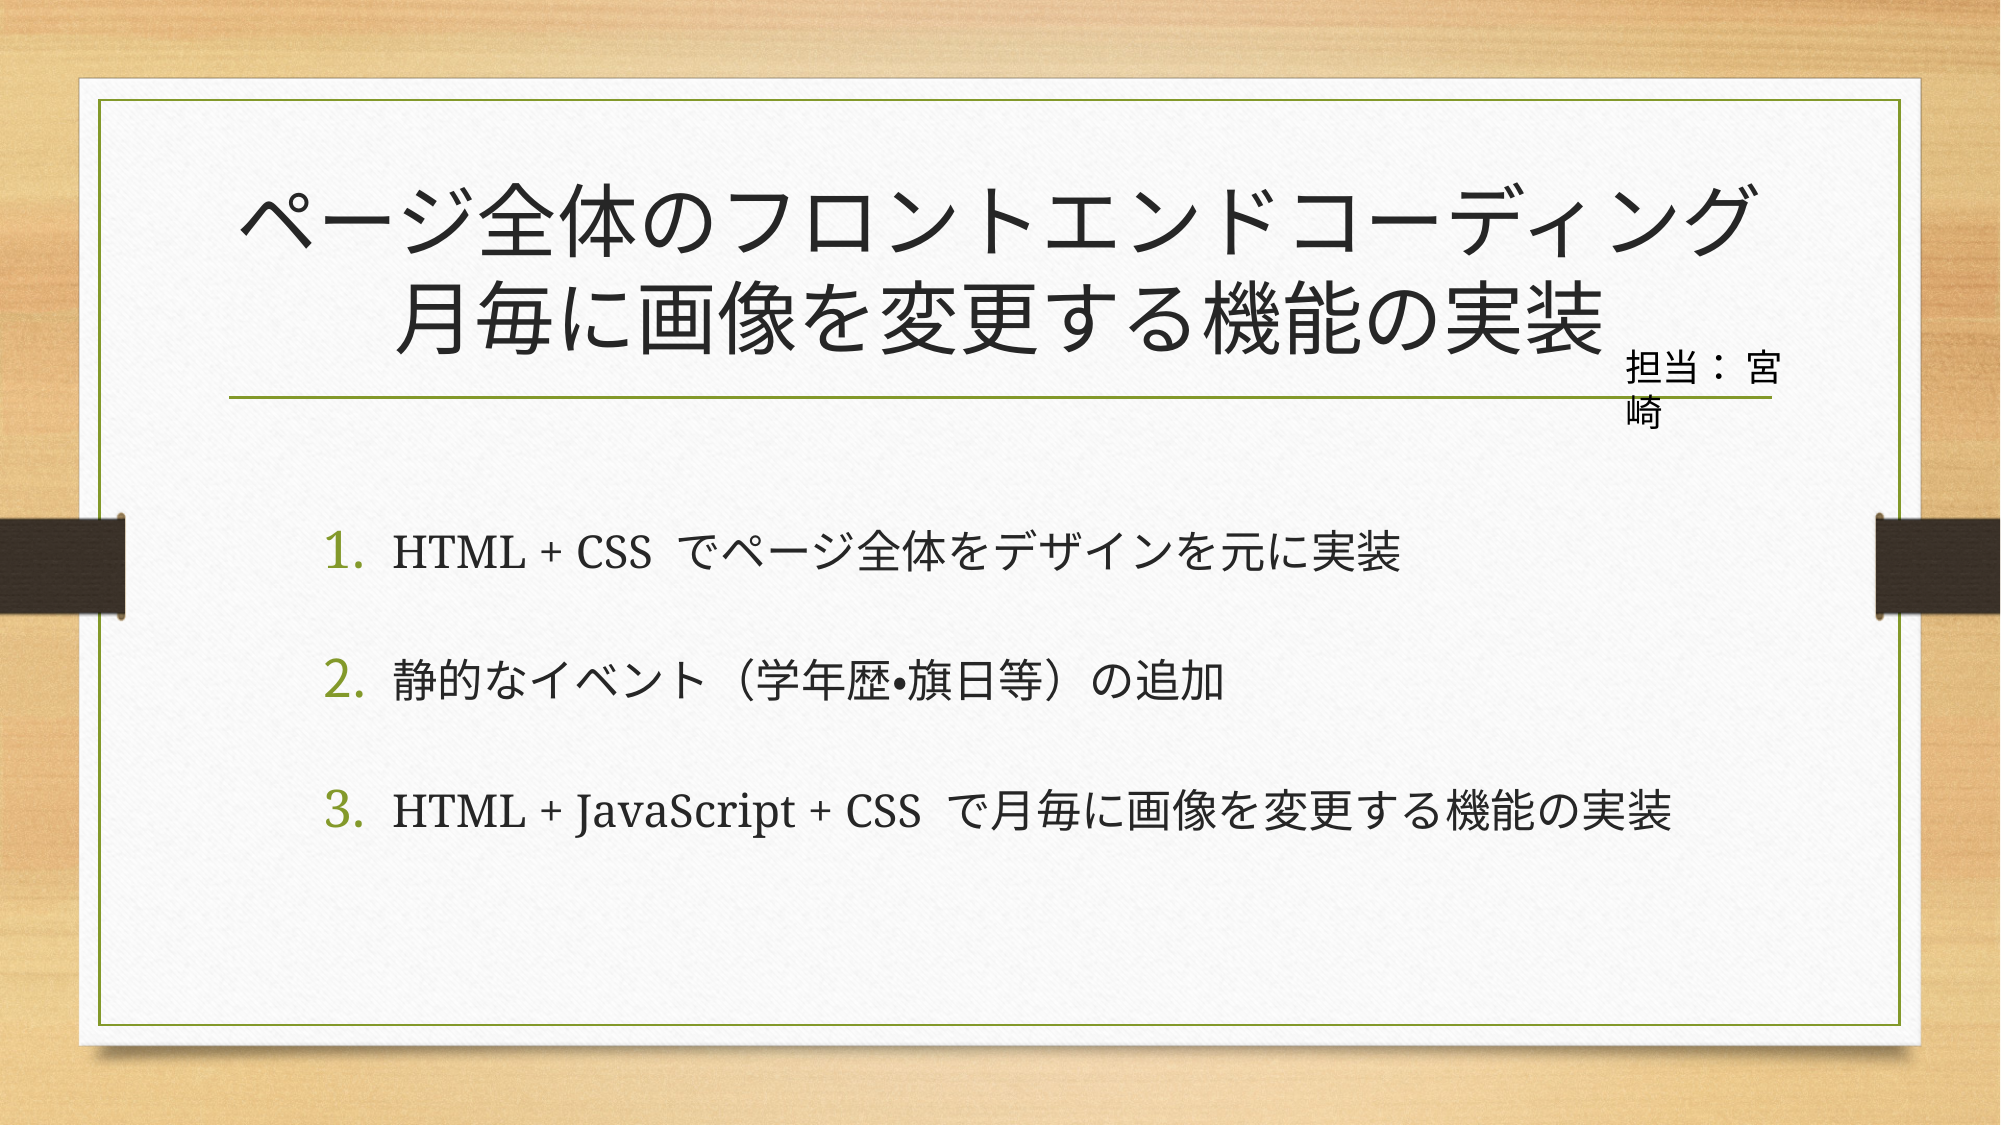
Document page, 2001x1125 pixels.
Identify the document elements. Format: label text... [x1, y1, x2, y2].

picture [0, 0, 2001, 1125]
list HTML + CSS でページ全体をデザインを元に実装 静的なイベント（学年歴・旗日等）の追加 HTML + JavaScript + CSS で月毎に画像を変更する機能の実装 [308, 460, 1802, 920]
text_box 担当： 宮崎 [1610, 336, 1833, 442]
title ページ全体のフロントエンドコーディング 月毎に画像を変更する機能の実装 [212, 161, 1788, 375]
